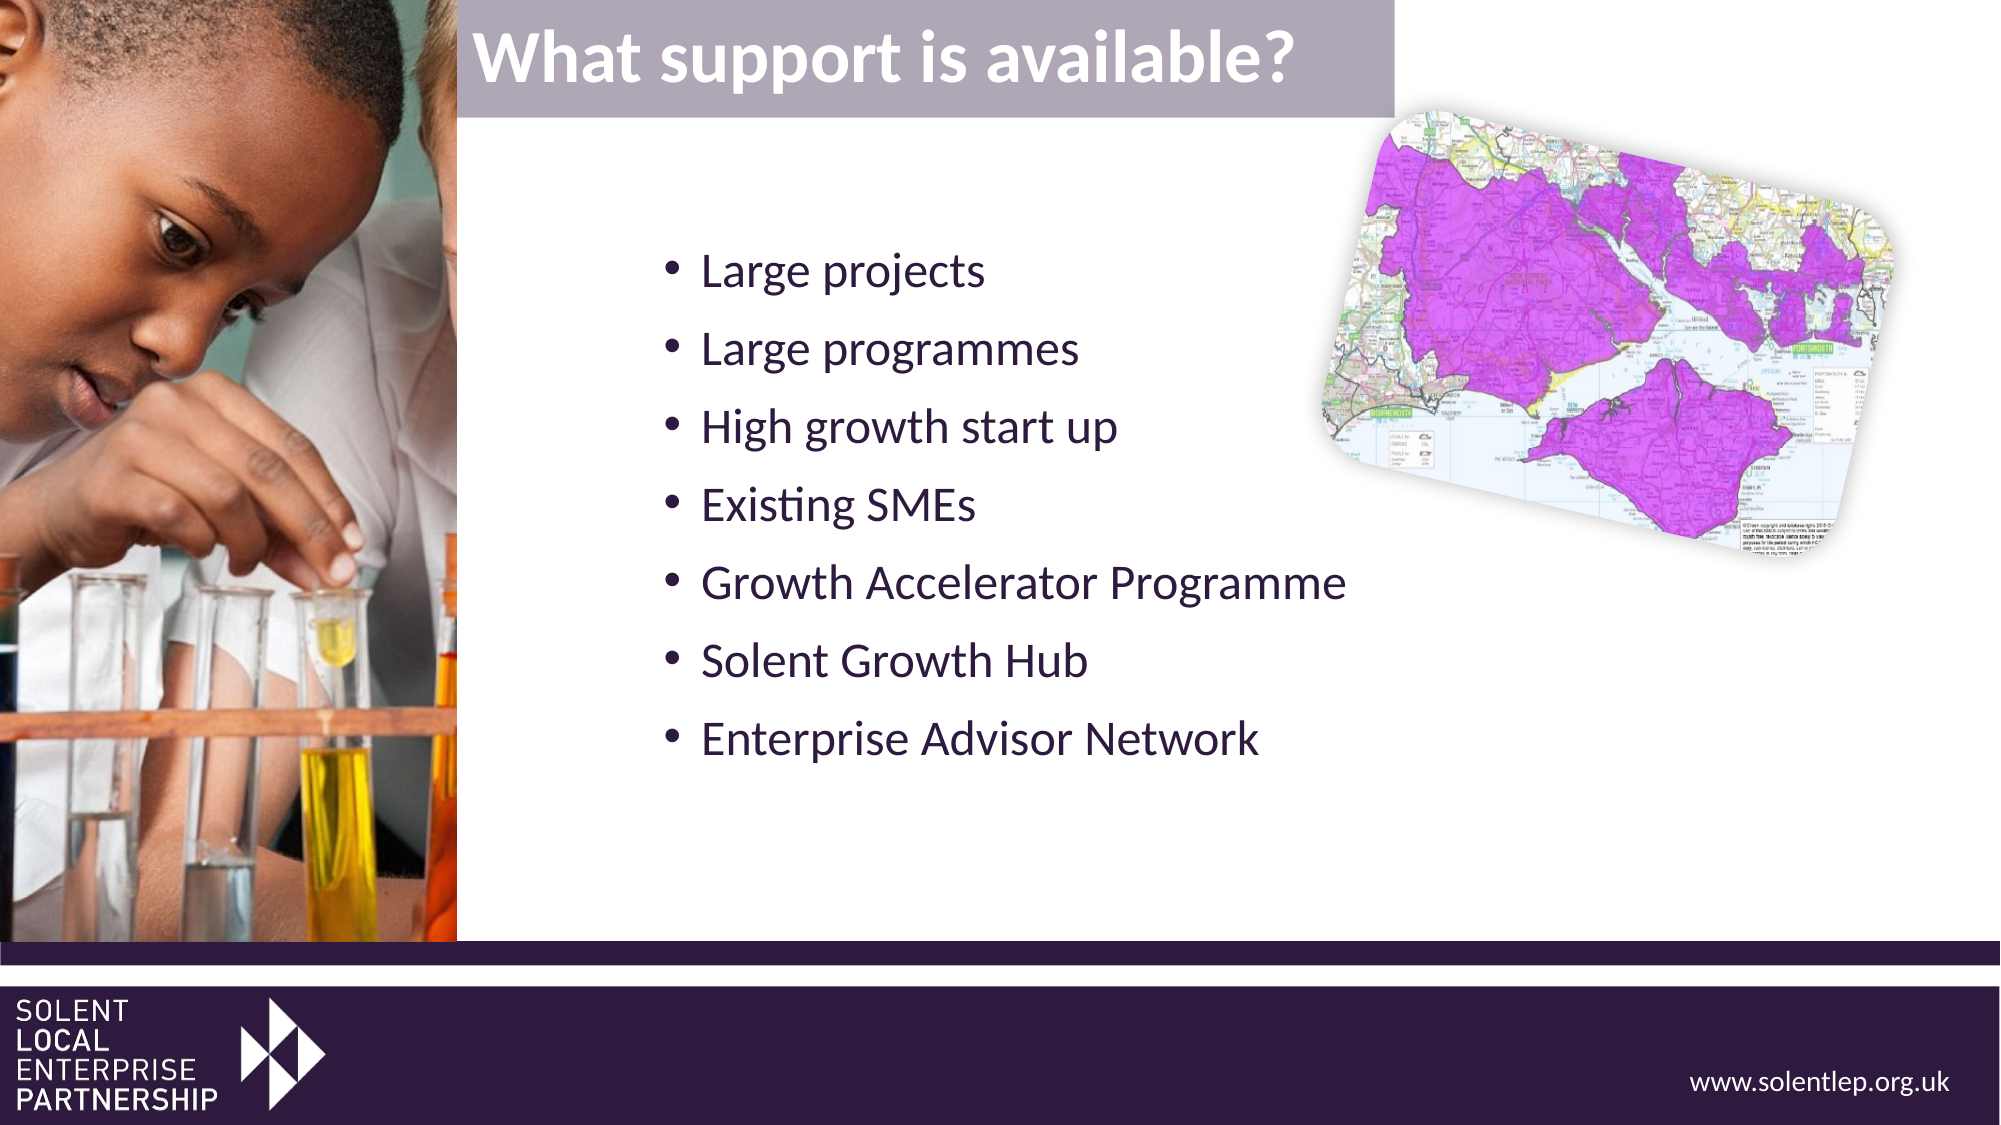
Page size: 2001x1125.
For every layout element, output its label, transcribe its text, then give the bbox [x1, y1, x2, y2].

picture [0, 0, 458, 942]
list Large projects Large programmes High growth start up Existing SMEs Growth Accelerator Programme Solent Growth Hub Enterprise Advisor Network [648, 212, 1812, 918]
picture [0, 992, 349, 1125]
picture [1322, 111, 1894, 557]
title What support is available? [458, 0, 1395, 118]
